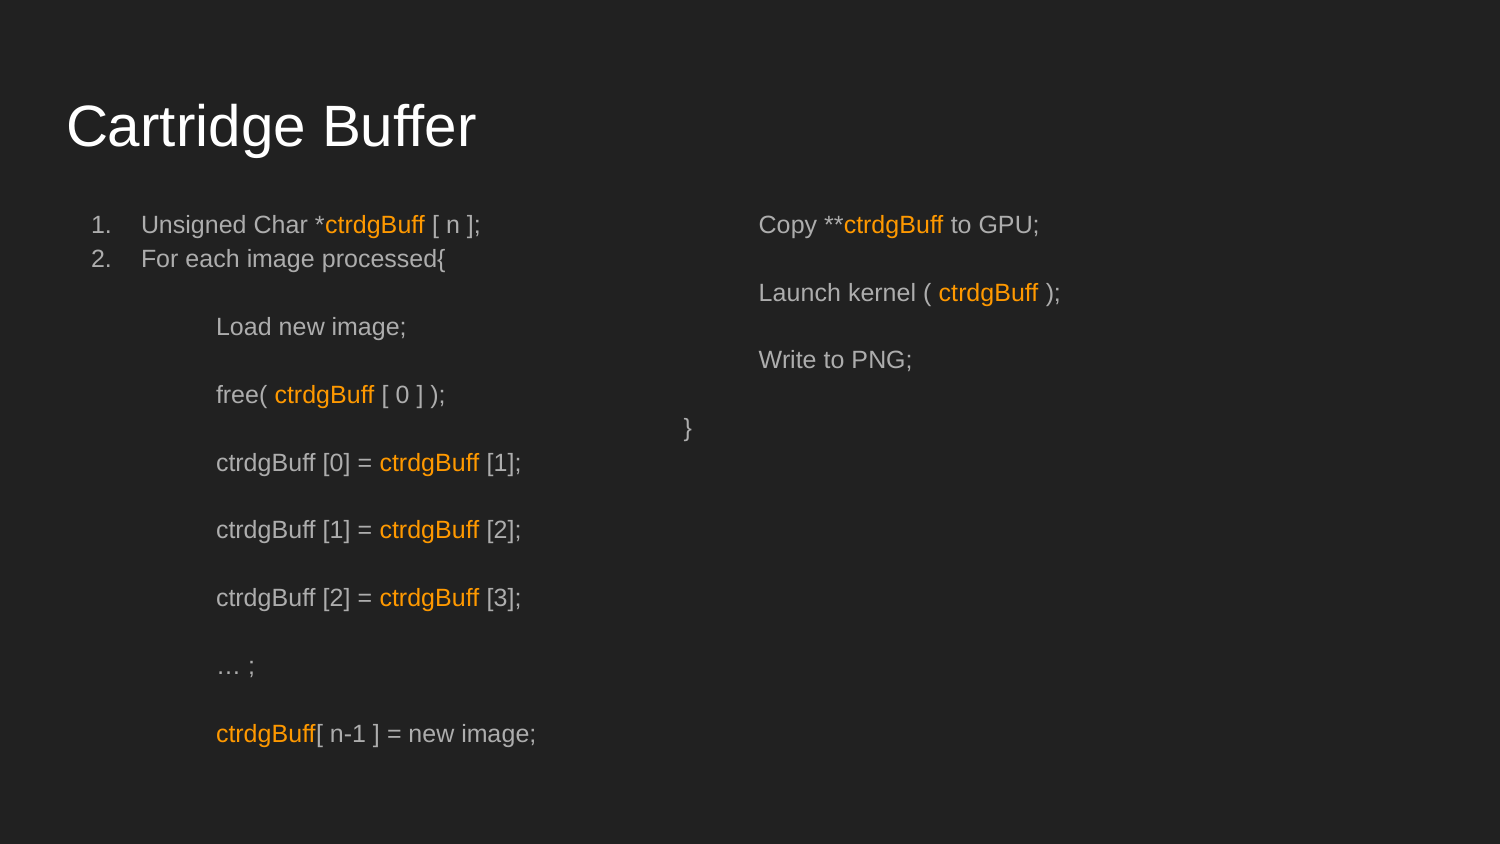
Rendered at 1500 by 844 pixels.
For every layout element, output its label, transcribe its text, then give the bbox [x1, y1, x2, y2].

title Cartridge Buffer [51, 72, 1449, 167]
list Unsigned Char *ctrdgBuff [ n ]; For each image processed{ Load new image; free( ctrdgBuff [ 0 ] ); ctrdgBuff [0] = ctrdgBuff [1]; ctrdgBuff [1] = ctrdgBuff [2]; ctrdgBuff [2] = ctrdgBuff [3]; … ; ctrdgBuff[ n-1 ] = new image; [51, 189, 592, 807]
list Copy **ctrdgBuff to GPU; Launch kernel ( ctrdgBuff ); Write to PNG; } [668, 189, 1142, 807]
